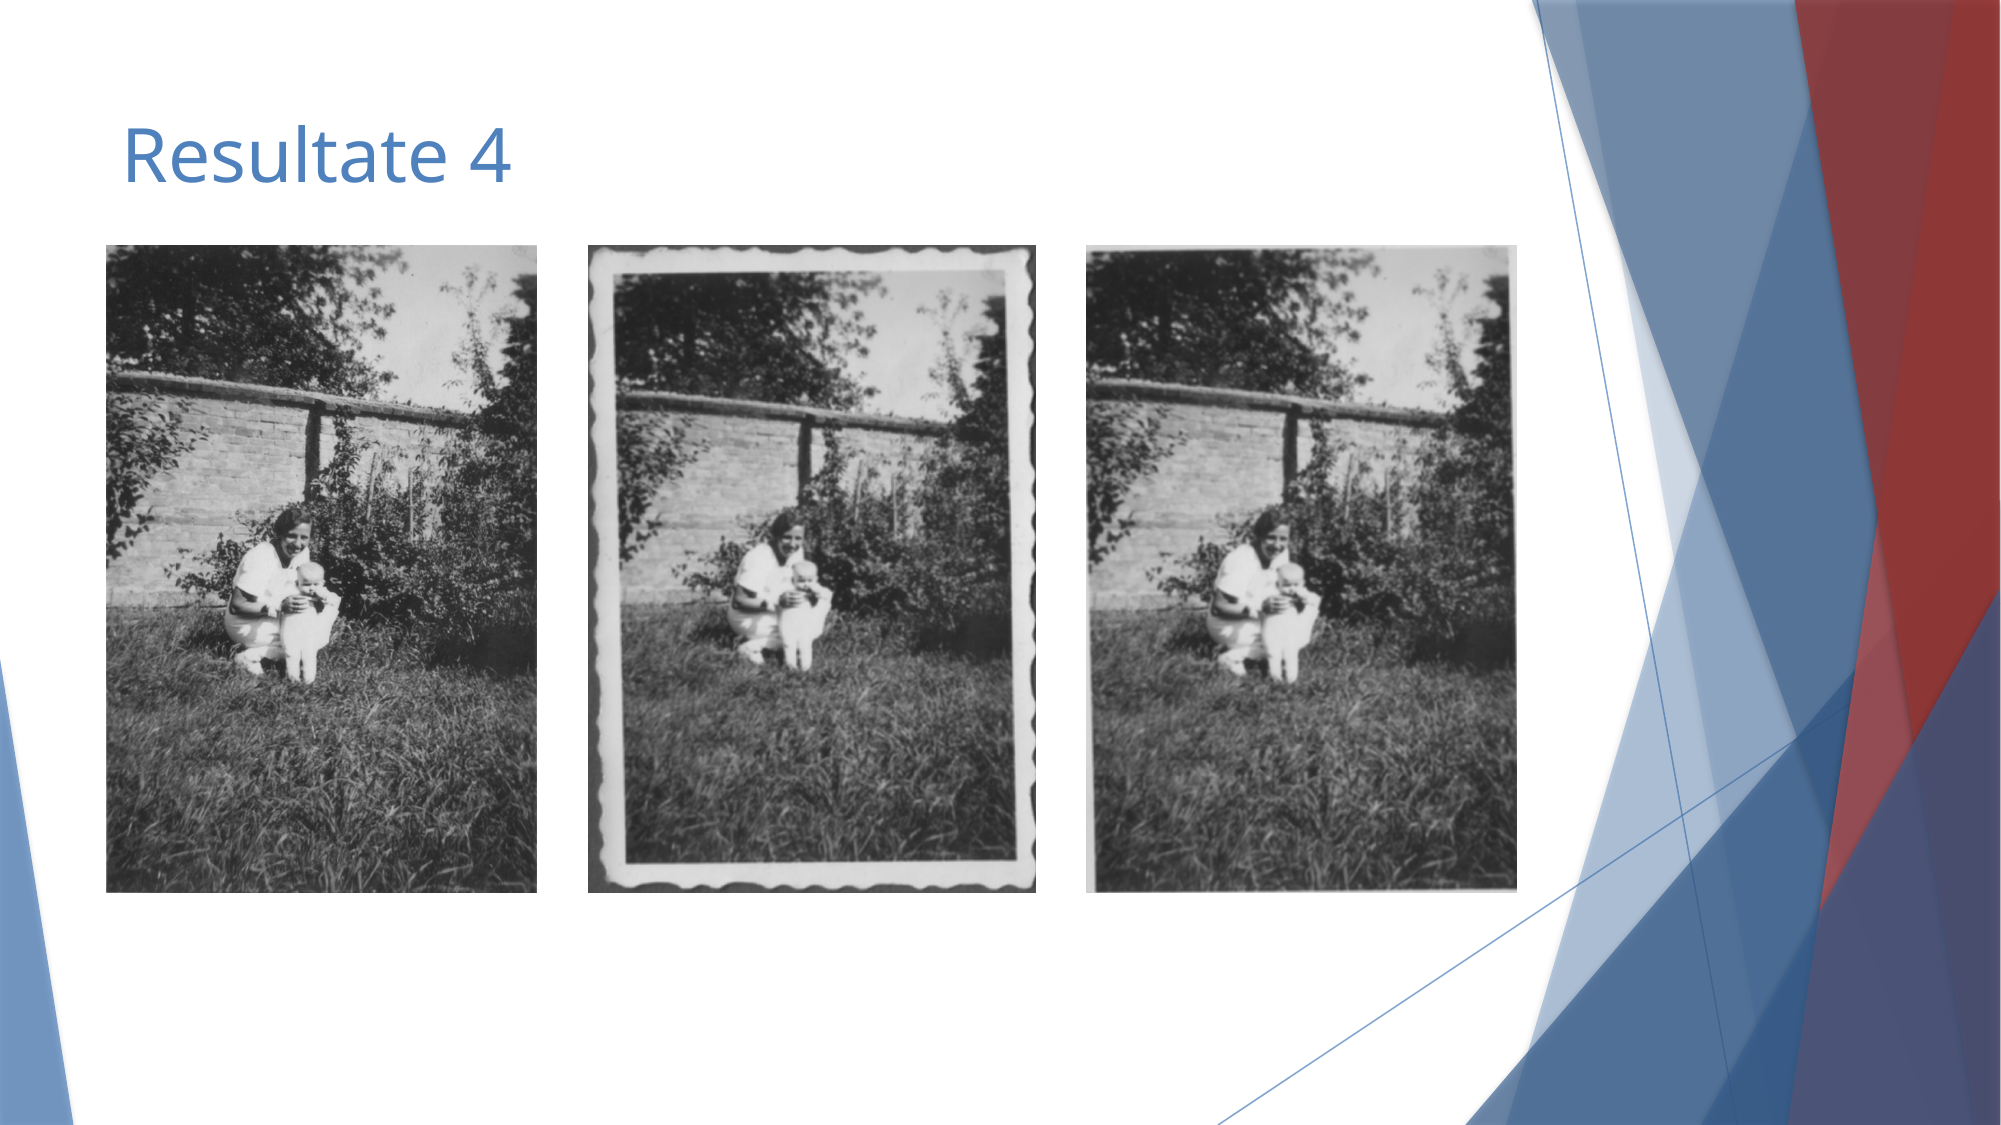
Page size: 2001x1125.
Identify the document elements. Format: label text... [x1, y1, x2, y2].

title Resultate 4 [106, 99, 1517, 317]
picture [105, 244, 538, 893]
picture [1086, 244, 1517, 893]
picture [587, 244, 1036, 893]
